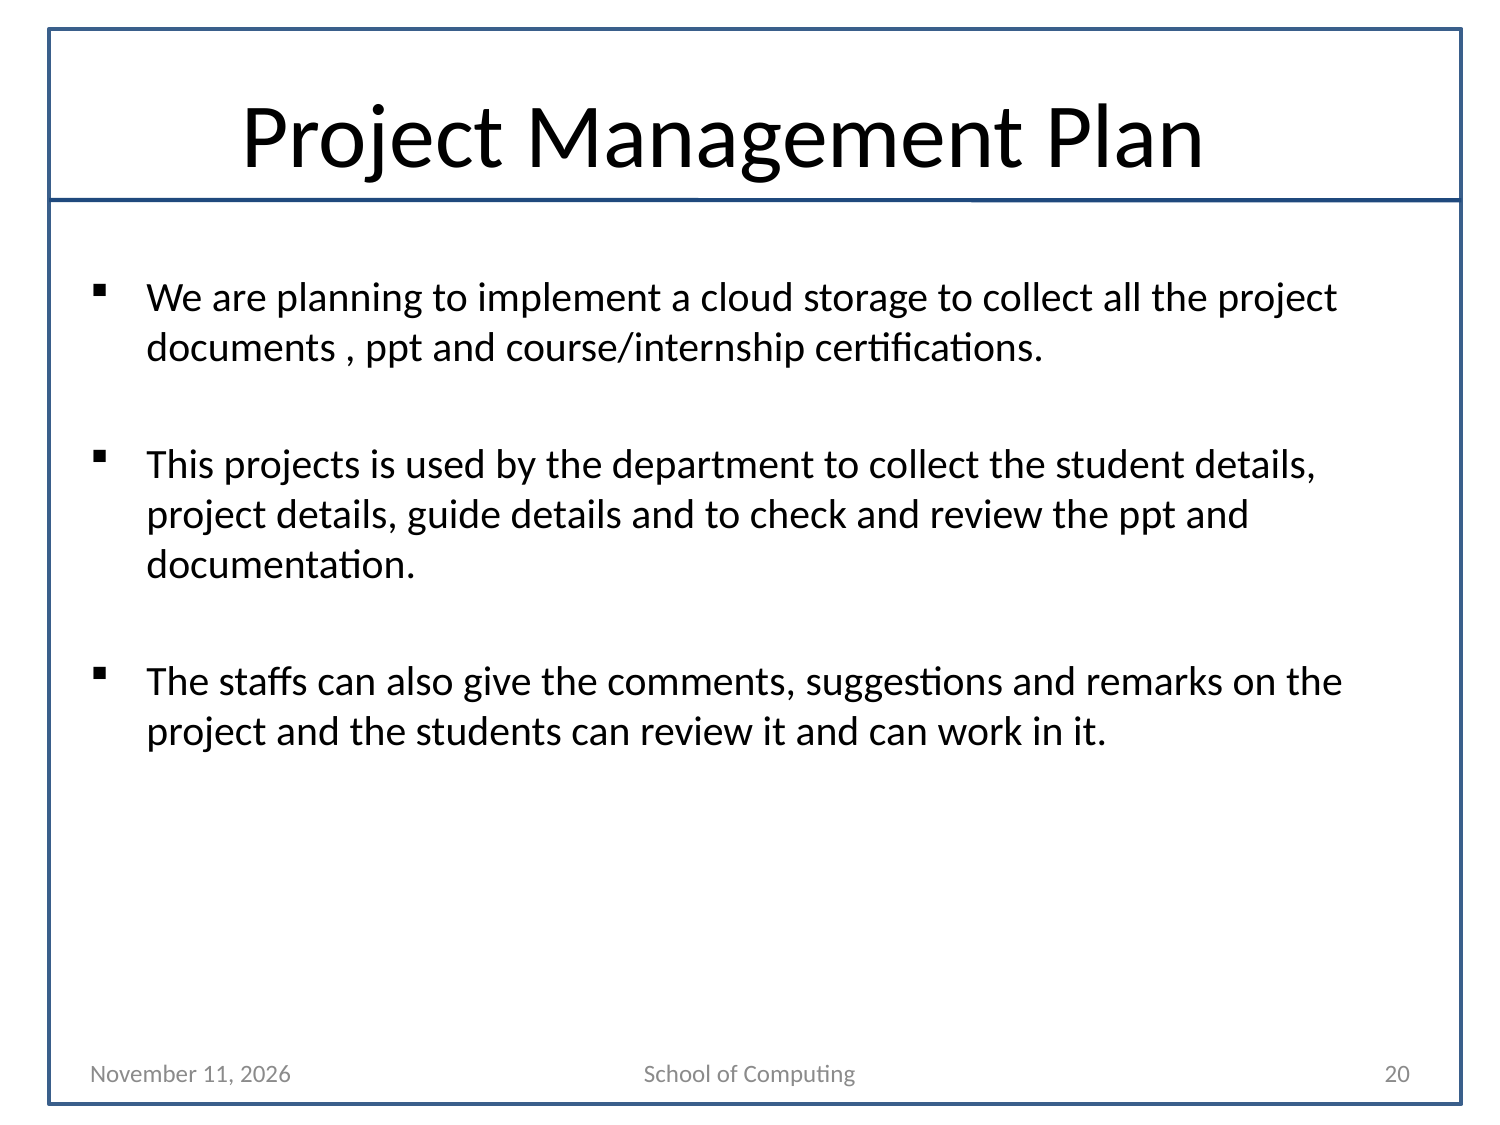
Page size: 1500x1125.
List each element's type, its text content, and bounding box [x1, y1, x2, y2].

list We are planning to implement a cloud storage to collect all the project documents , ppt and course/internship certifications. This projects is used by the department to collect the student details, project details, guide details and to check and review the ppt and documentation. The staffs can also give the comments, suggestions and remarks on the project and the students can review it and can work in it. [75, 262, 1425, 1005]
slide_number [75, 1042, 425, 1103]
footer School of Computing [512, 1042, 988, 1103]
title Project Management Plan [49, 37, 1399, 225]
slide_number 20 [1074, 1042, 1425, 1103]
